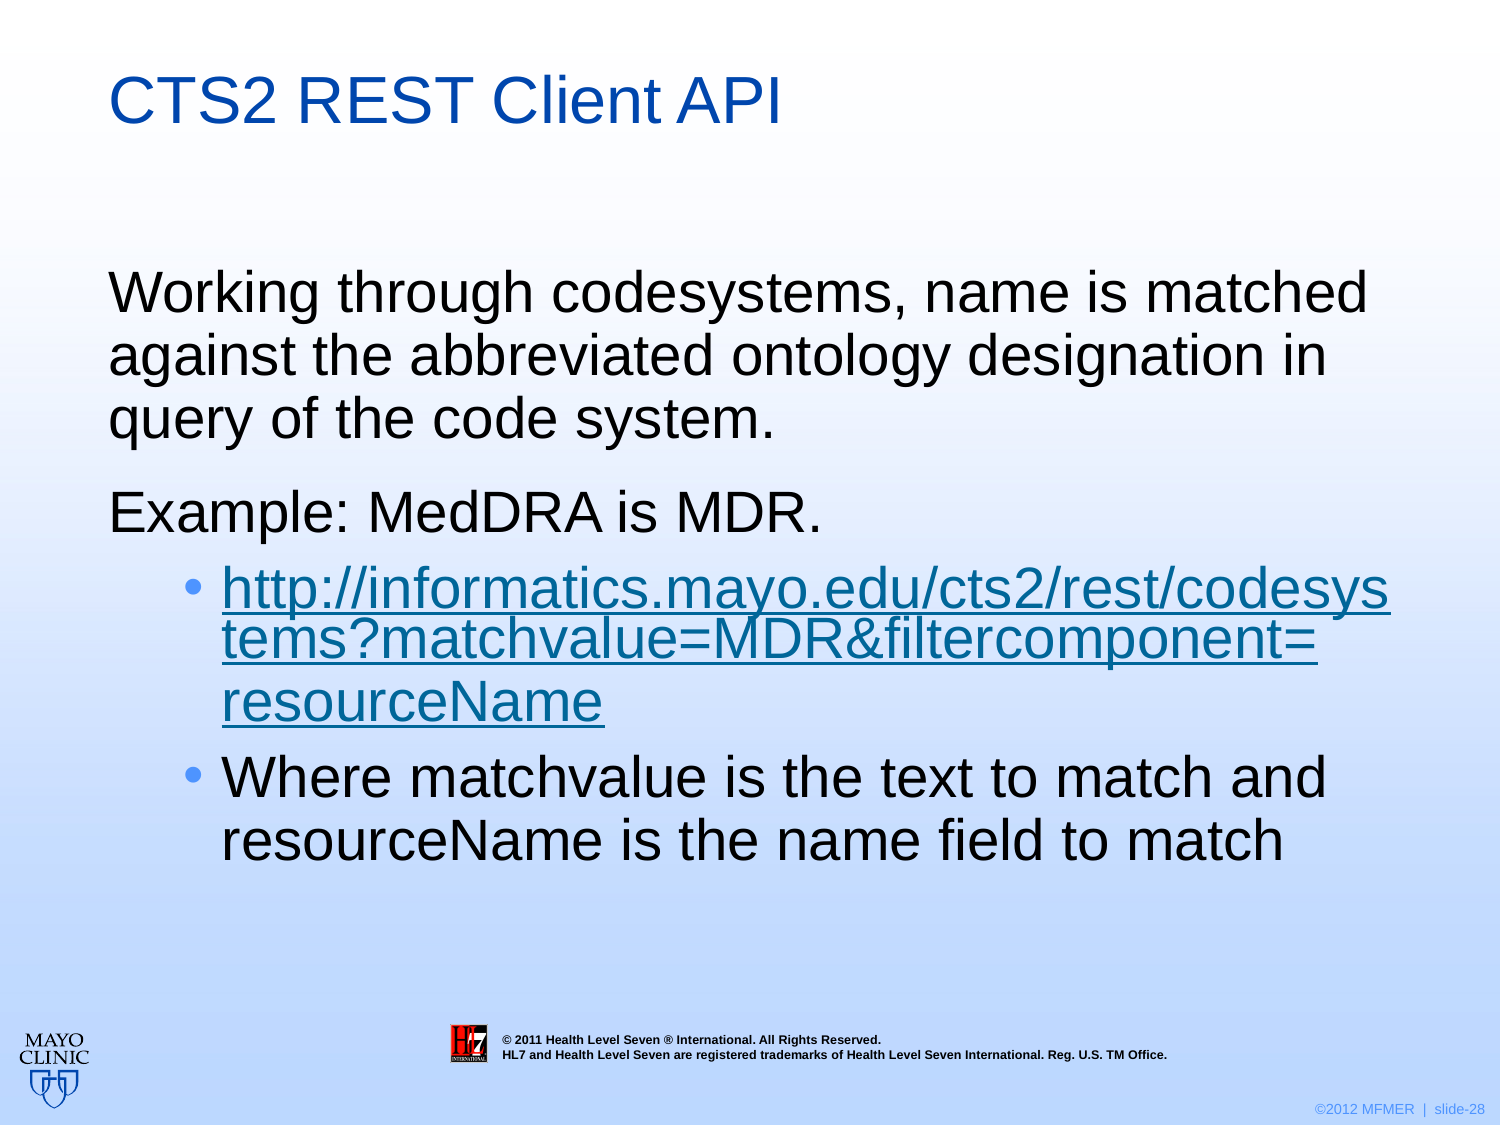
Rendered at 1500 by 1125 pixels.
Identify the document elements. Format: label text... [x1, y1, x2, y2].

picture [0, 0, 1500, 1125]
list Working through codesystems, name is matched against the abbreviated ontology designation in query of the code system. Example: MedDRA is MDR. http://informatics.mayo.edu/cts2/rest/codesystems?matchvalue=MDR&filtercomponent=resourceName Where matchvalue is the text to match and resourceName is the name field to match [108, 224, 1392, 1013]
title CTS2 REST Client API [108, 0, 1392, 224]
